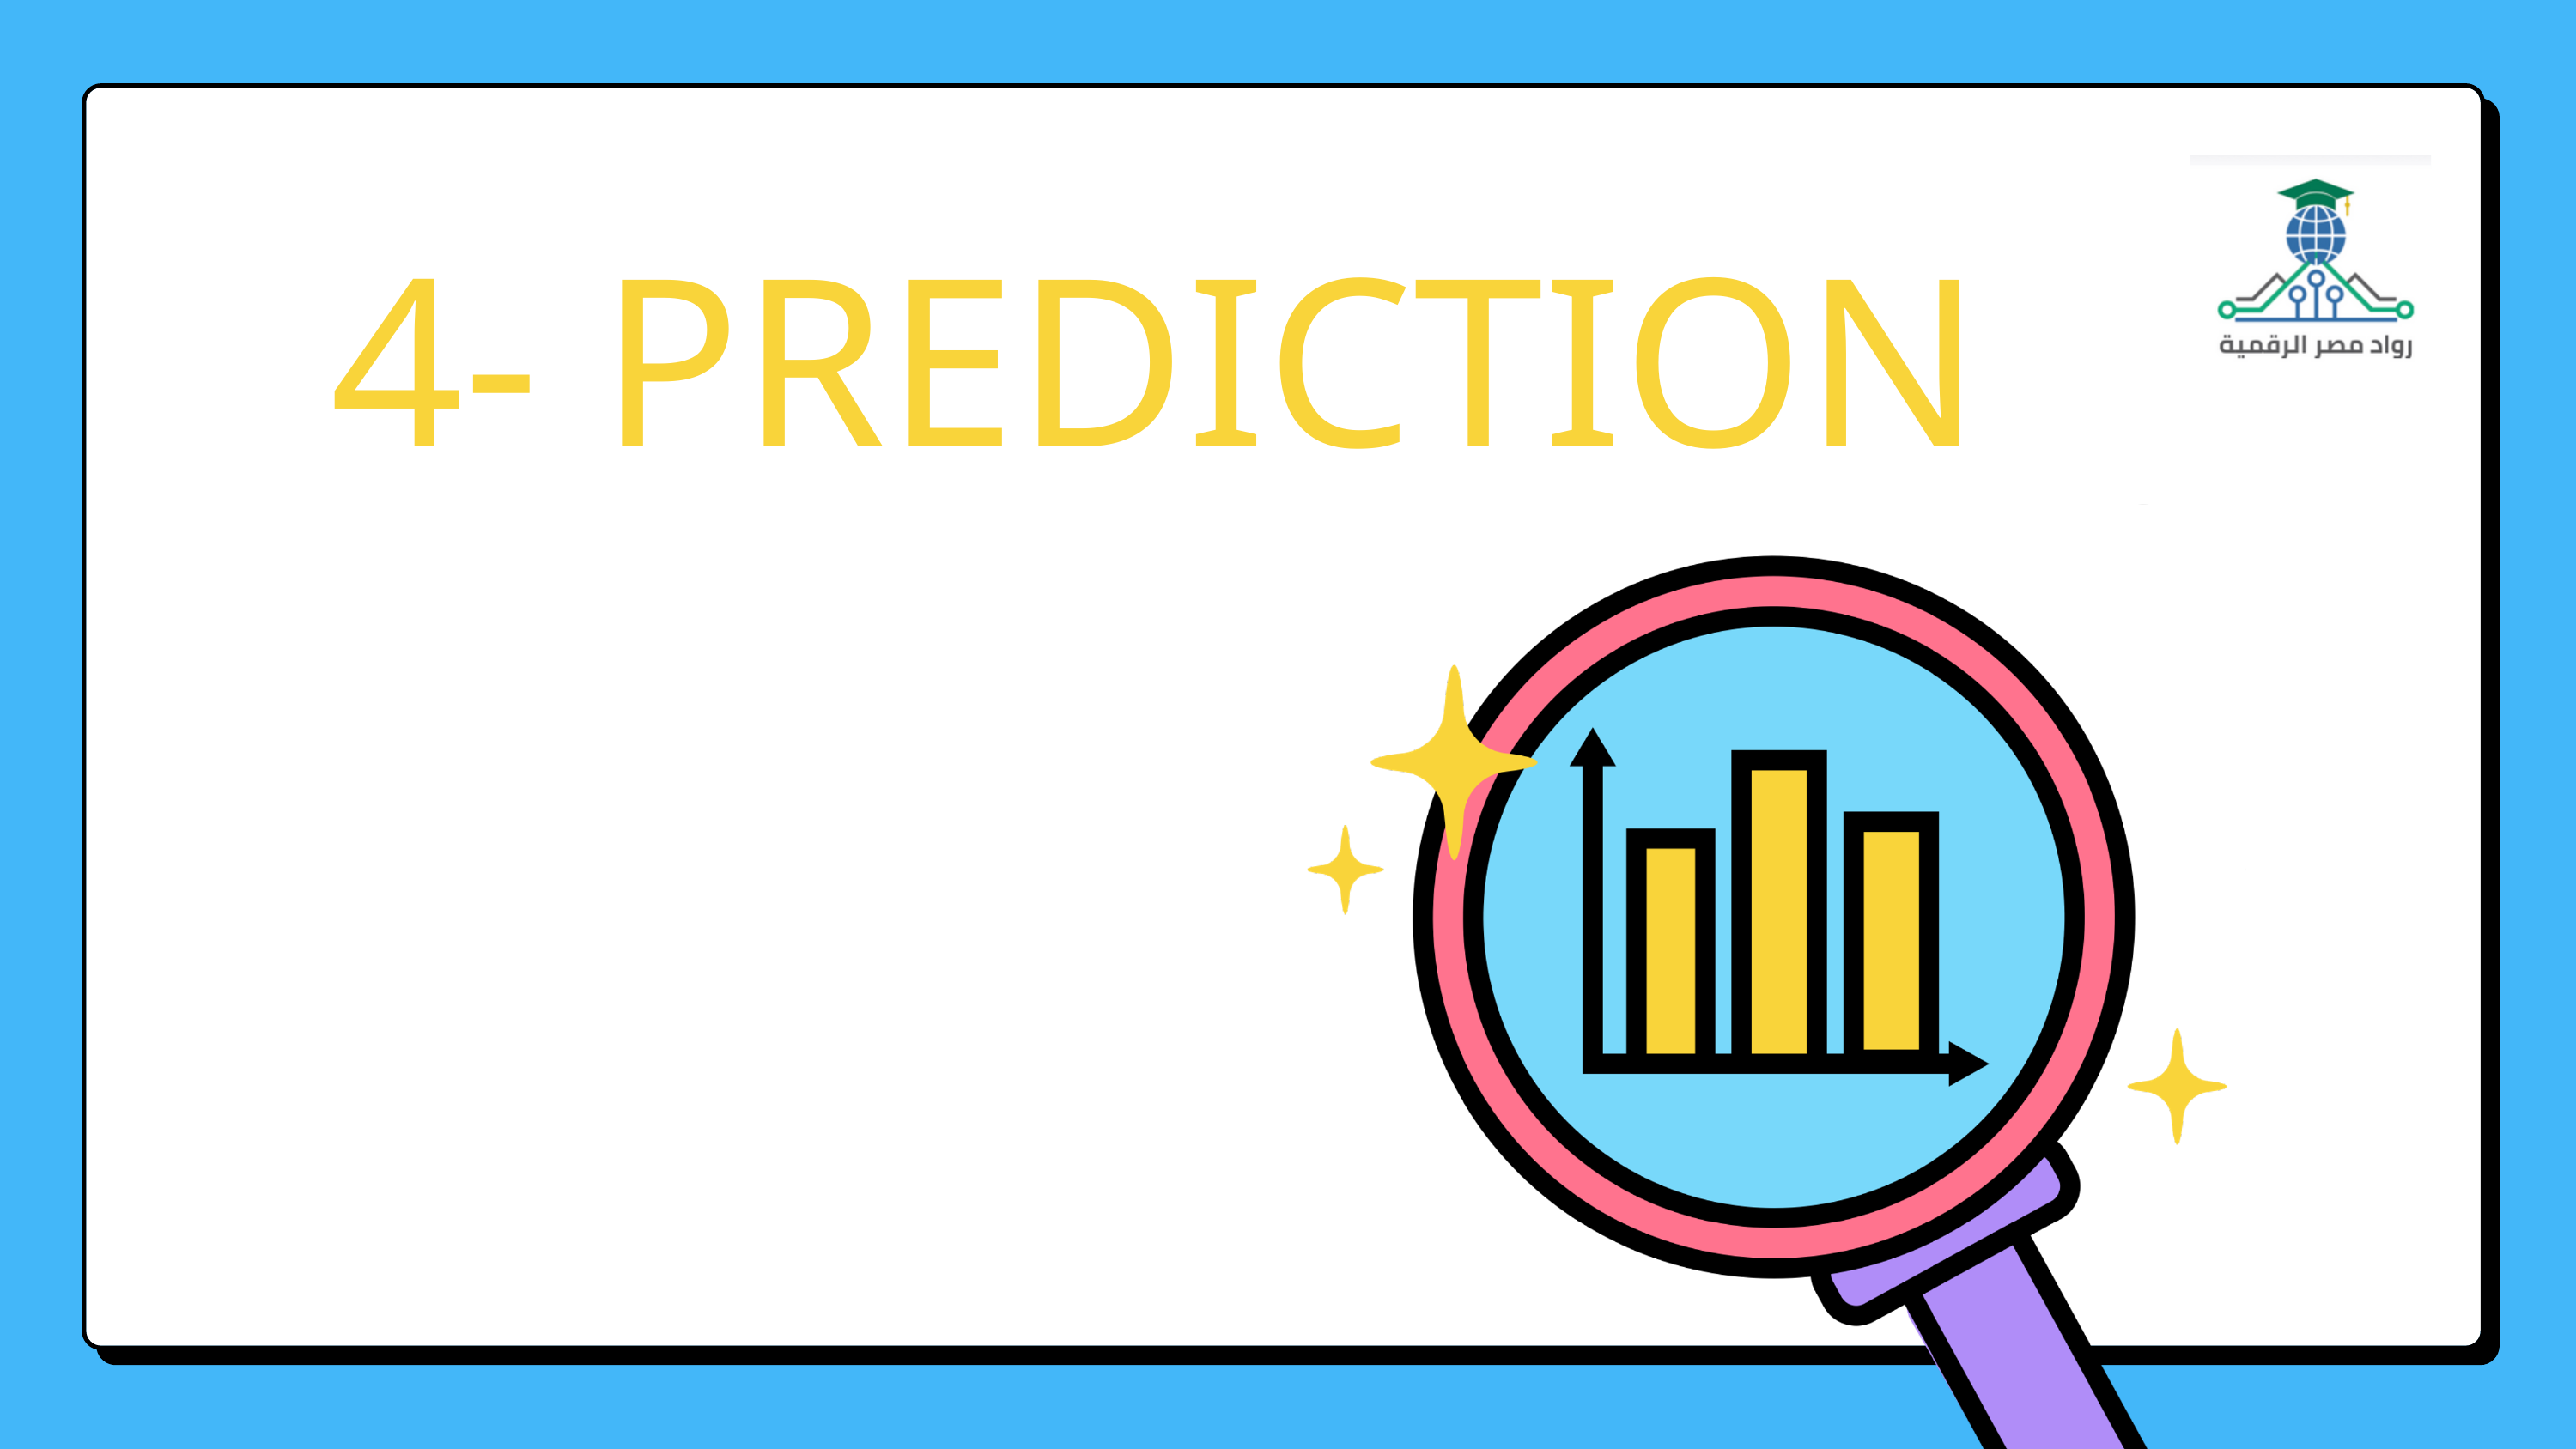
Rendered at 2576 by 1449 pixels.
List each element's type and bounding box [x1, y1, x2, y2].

text_box [81, 82, 2500, 1366]
text_box [1307, 1373, 2246, 1449]
